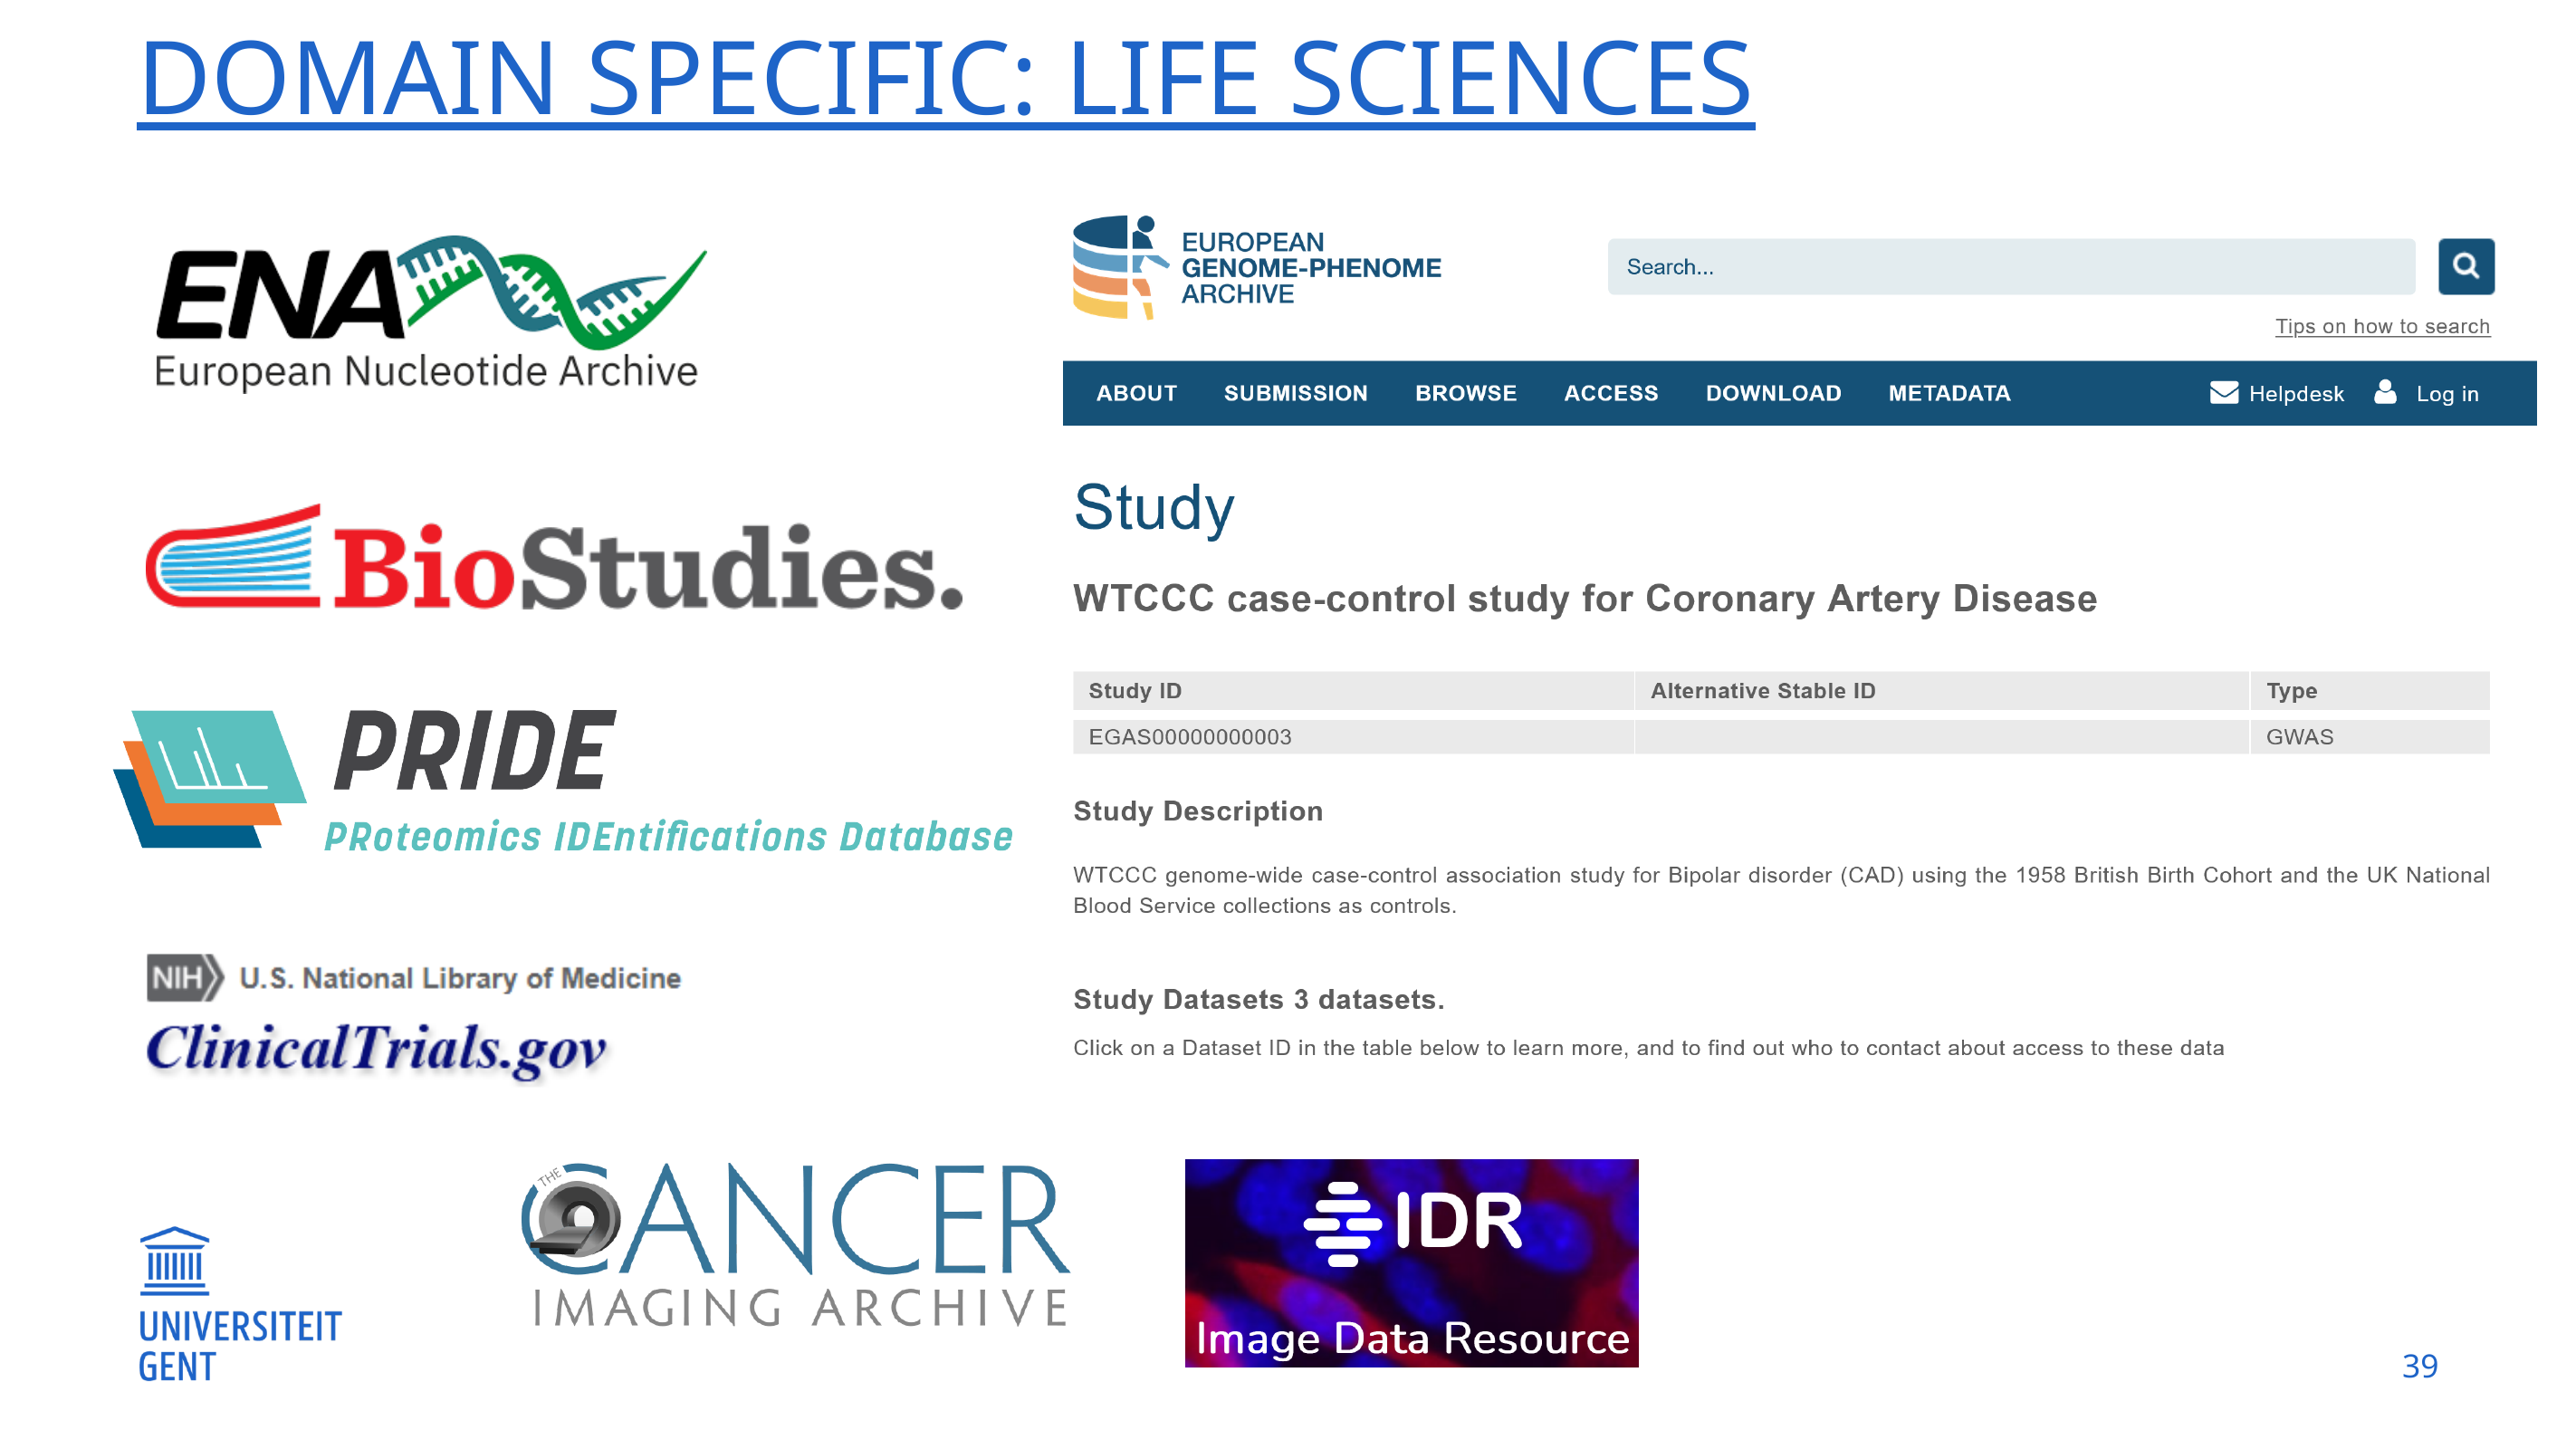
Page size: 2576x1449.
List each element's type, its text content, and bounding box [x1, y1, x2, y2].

title Domain specific: life sciences [123, 20, 2456, 149]
picture [1184, 1159, 1639, 1367]
slide_number 39 [2315, 1329, 2453, 1407]
picture [1062, 197, 2537, 1093]
picture [146, 504, 962, 609]
picture [508, 1159, 1084, 1329]
picture [72, 1174, 415, 1449]
picture [146, 953, 686, 1091]
picture [111, 710, 1012, 852]
picture [157, 235, 707, 394]
